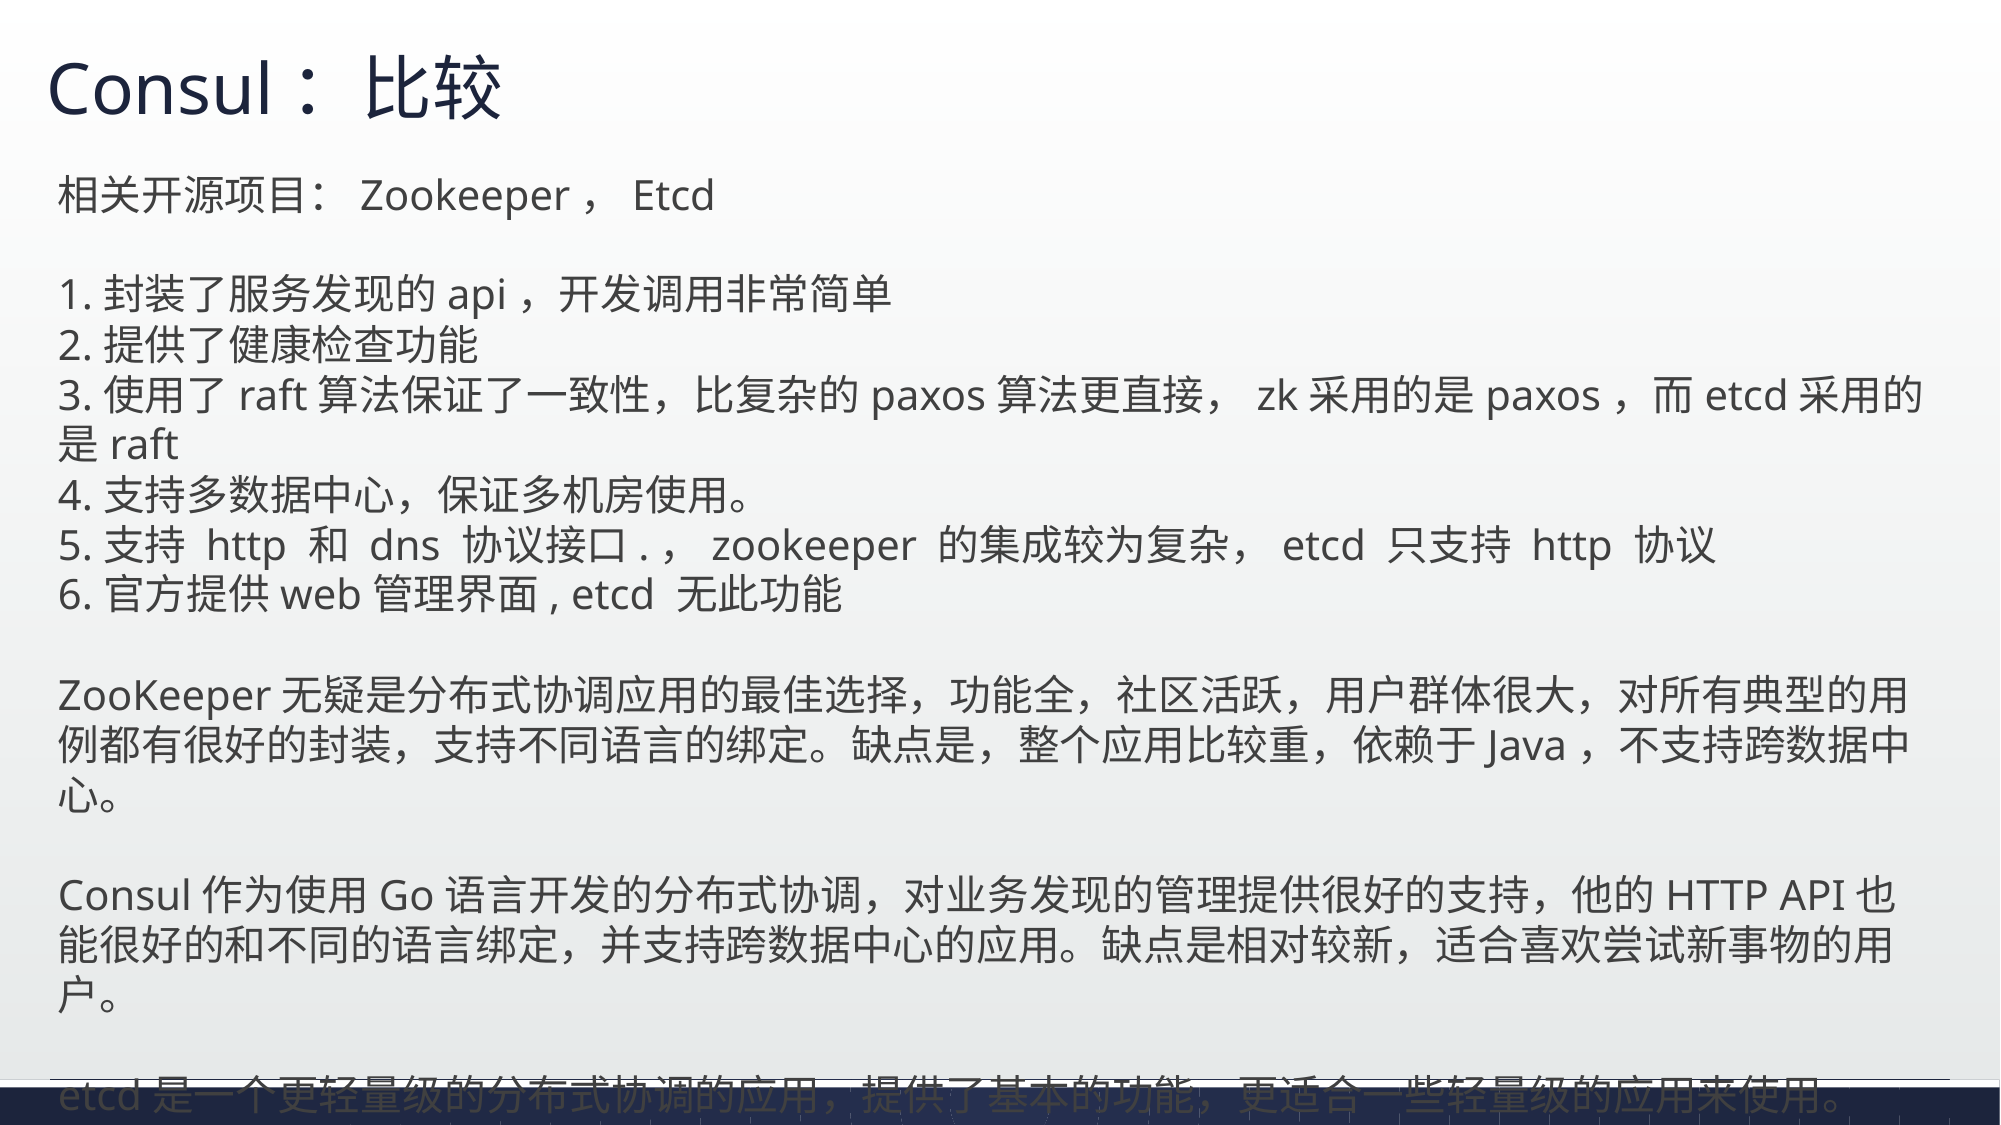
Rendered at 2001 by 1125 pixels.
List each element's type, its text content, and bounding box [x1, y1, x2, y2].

text_box 相关开源项目：Zookeeper，Etcd 1.封装了服务发现的api，开发调用非常简单 2.提供了健康检查功能 3.使用了raft算法保证了一致性，比复杂的paxos算法更直接，zk采用的是paxos，而etcd采用的是raft 4.支持多数据中心，保证多机房使用。 5.支持 http 和 dns 协议接口.，zookeeper 的集成较为复杂，etcd 只支持 http 协议 6.官方提供web管理界面, etcd 无此功能 ZooKeeper无疑是分布式协调应用的最佳选择，功能全，社区活跃，用户群体很大，对所有典型的用例都有很好的封装，支持不同语言的绑定。缺点是，整个应用比较重，依赖于Java，不支持跨数据中心。 Consul作为使用Go语言开发的分布式协调，对业务发现的管理提供很好的支持，他的HTTP API也能很好的和不同的语言绑定，并支持跨数据中心的应用。缺点是相对较新，适合喜欢尝试新事物的用户。 etcd是一个更轻量级的分布式协调的应用，提供了基本的功能，更适合一些轻量级的应用来使用。 [43, 160, 1945, 1125]
title Consul：比较 [31, 30, 1957, 138]
